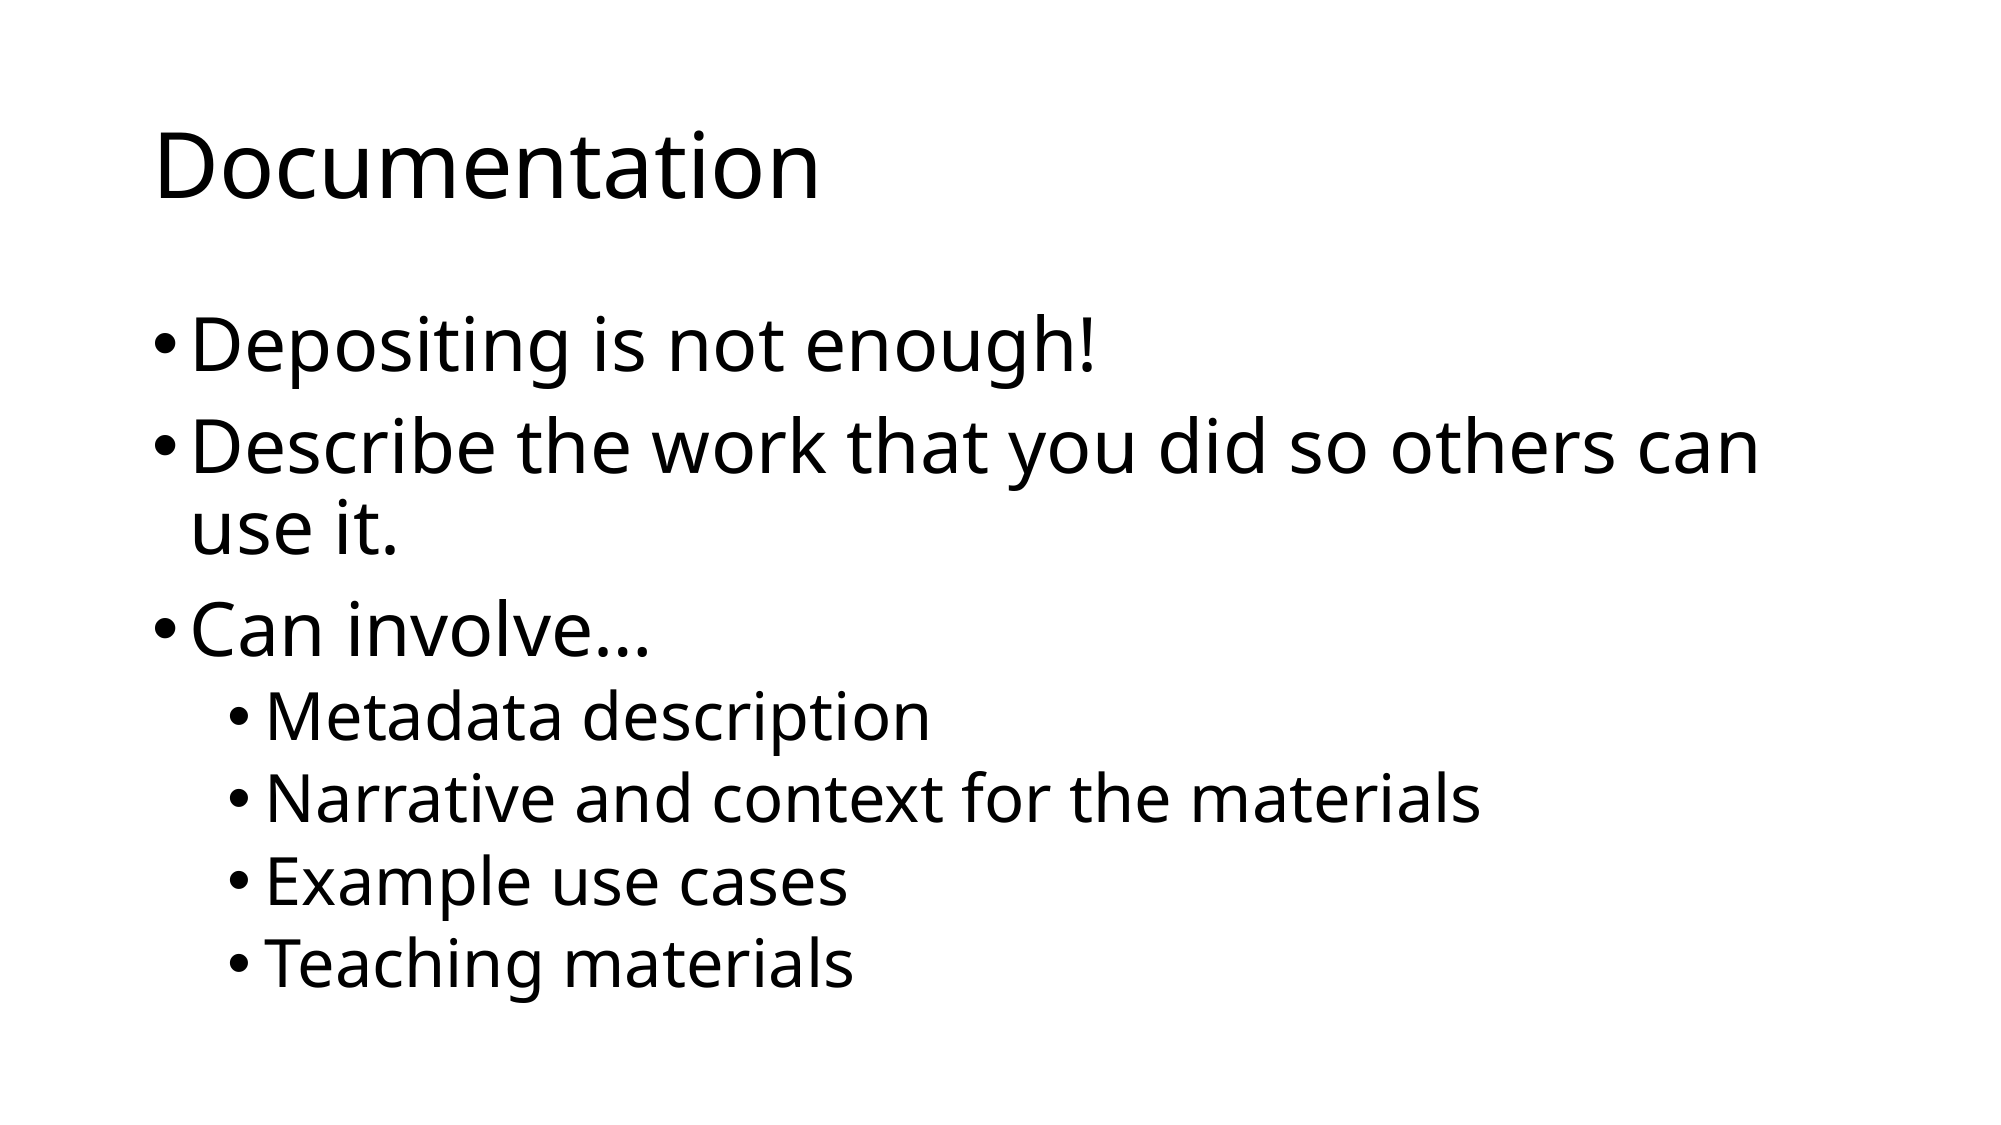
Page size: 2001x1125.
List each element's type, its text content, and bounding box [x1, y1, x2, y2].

title Documentation [137, 59, 1863, 278]
list Depositing is not enough! Describe the work that you did so others can use it. Can involve… Metadata description Narrative and context for the materials Example use cases Teaching materials [137, 299, 1863, 1014]
